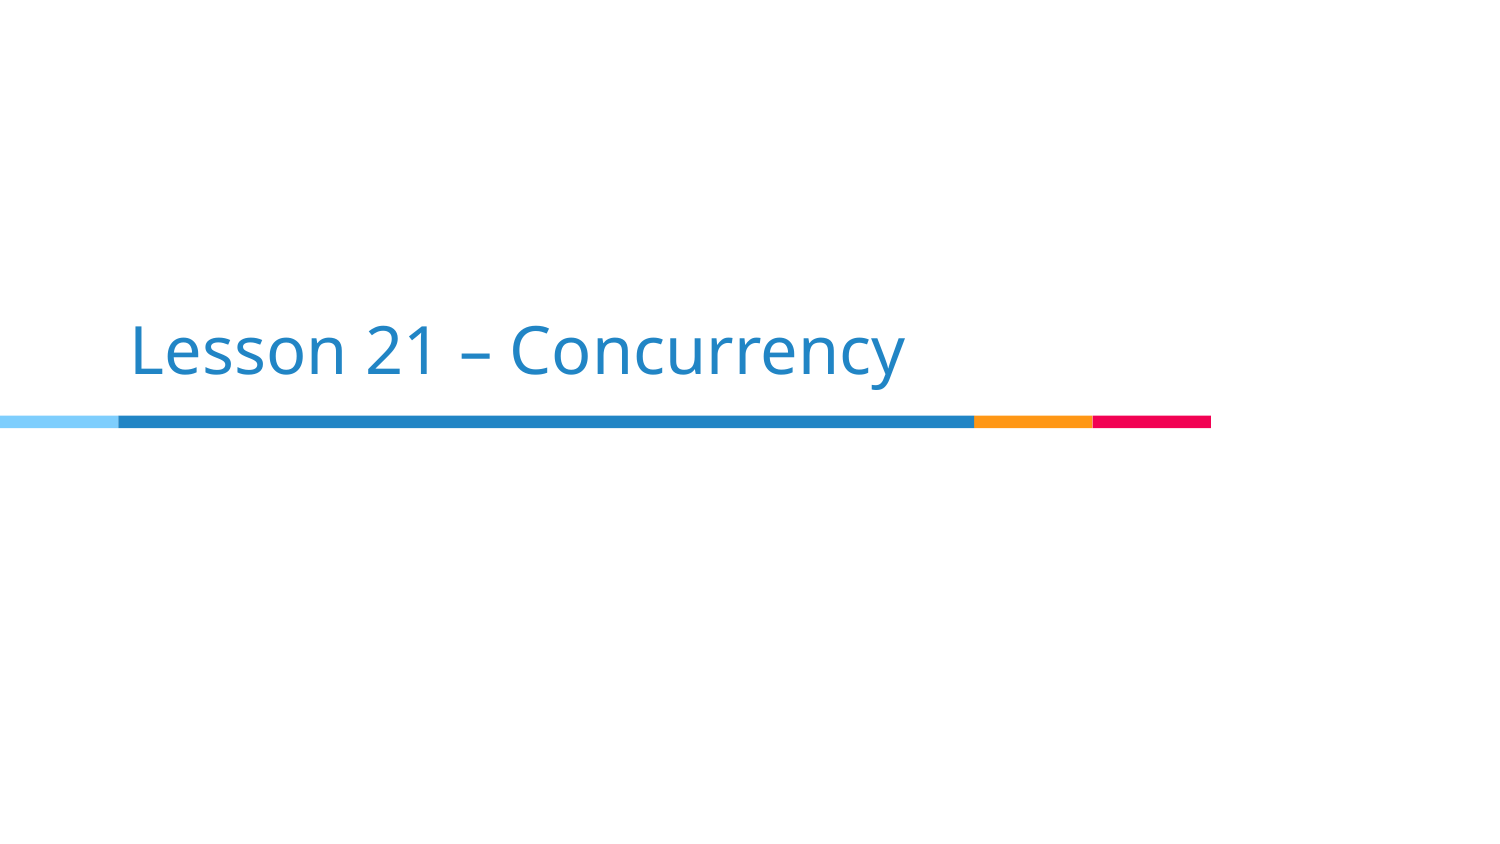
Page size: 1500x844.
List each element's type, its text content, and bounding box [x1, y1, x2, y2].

text_box Lesson 21 – Concurrency [114, 293, 1385, 398]
